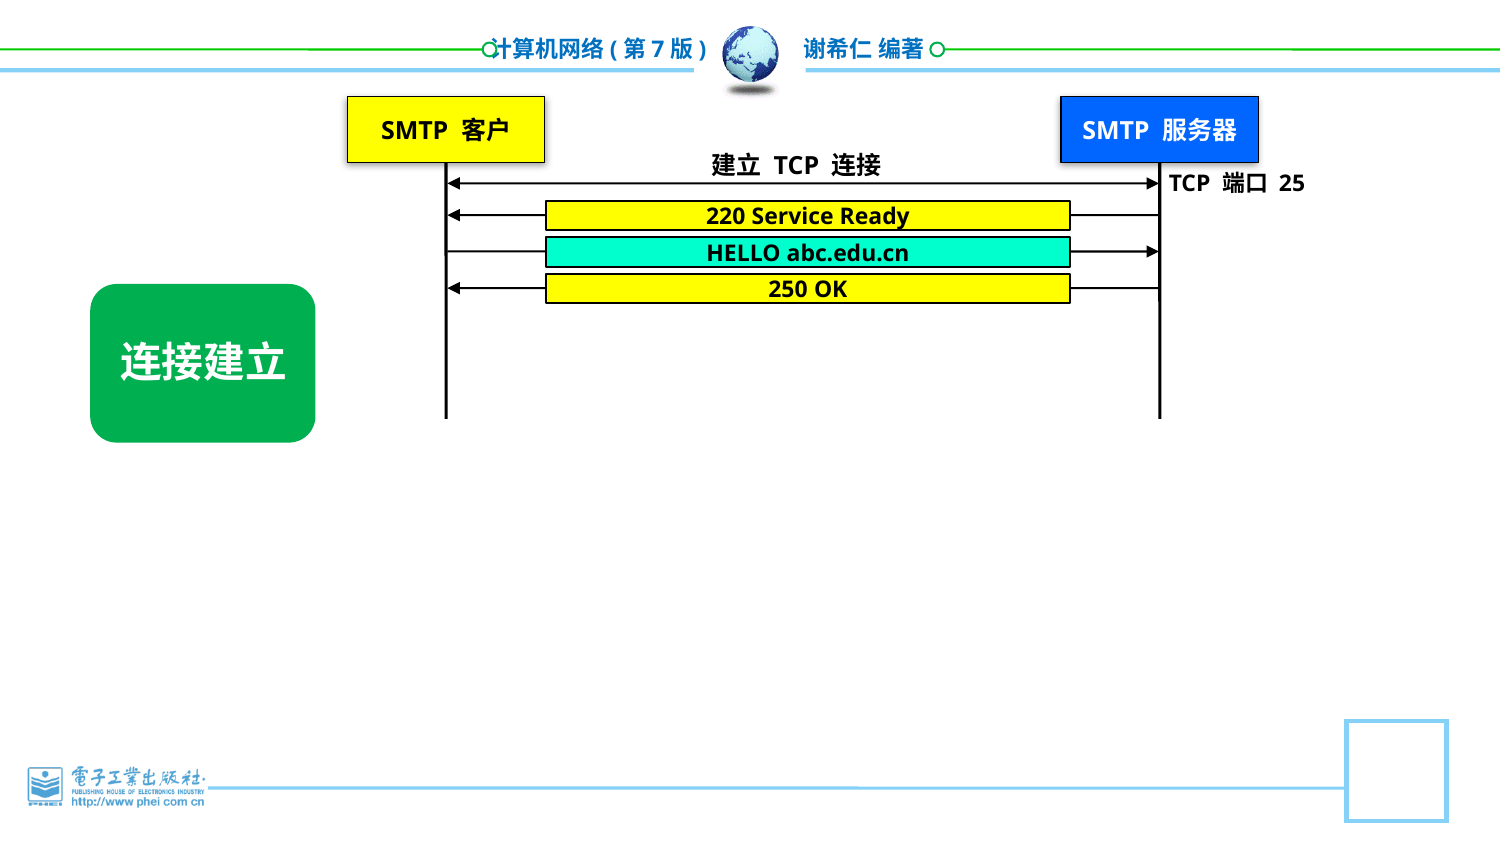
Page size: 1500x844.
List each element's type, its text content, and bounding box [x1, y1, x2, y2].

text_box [445, 309, 1160, 420]
picture [720, 24, 780, 100]
text_box 连接建立 [105, 328, 303, 393]
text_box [447, 200, 1160, 231]
picture [23, 764, 208, 809]
text_box [90, 283, 316, 443]
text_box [447, 236, 1160, 267]
text_box SMTP 客户 [347, 96, 545, 163]
text_box TCP 端口 25 [1165, 160, 1326, 203]
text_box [447, 141, 1160, 188]
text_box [445, 194, 1160, 202]
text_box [447, 273, 1160, 304]
text_box SMTP 服务器 [1060, 96, 1259, 160]
